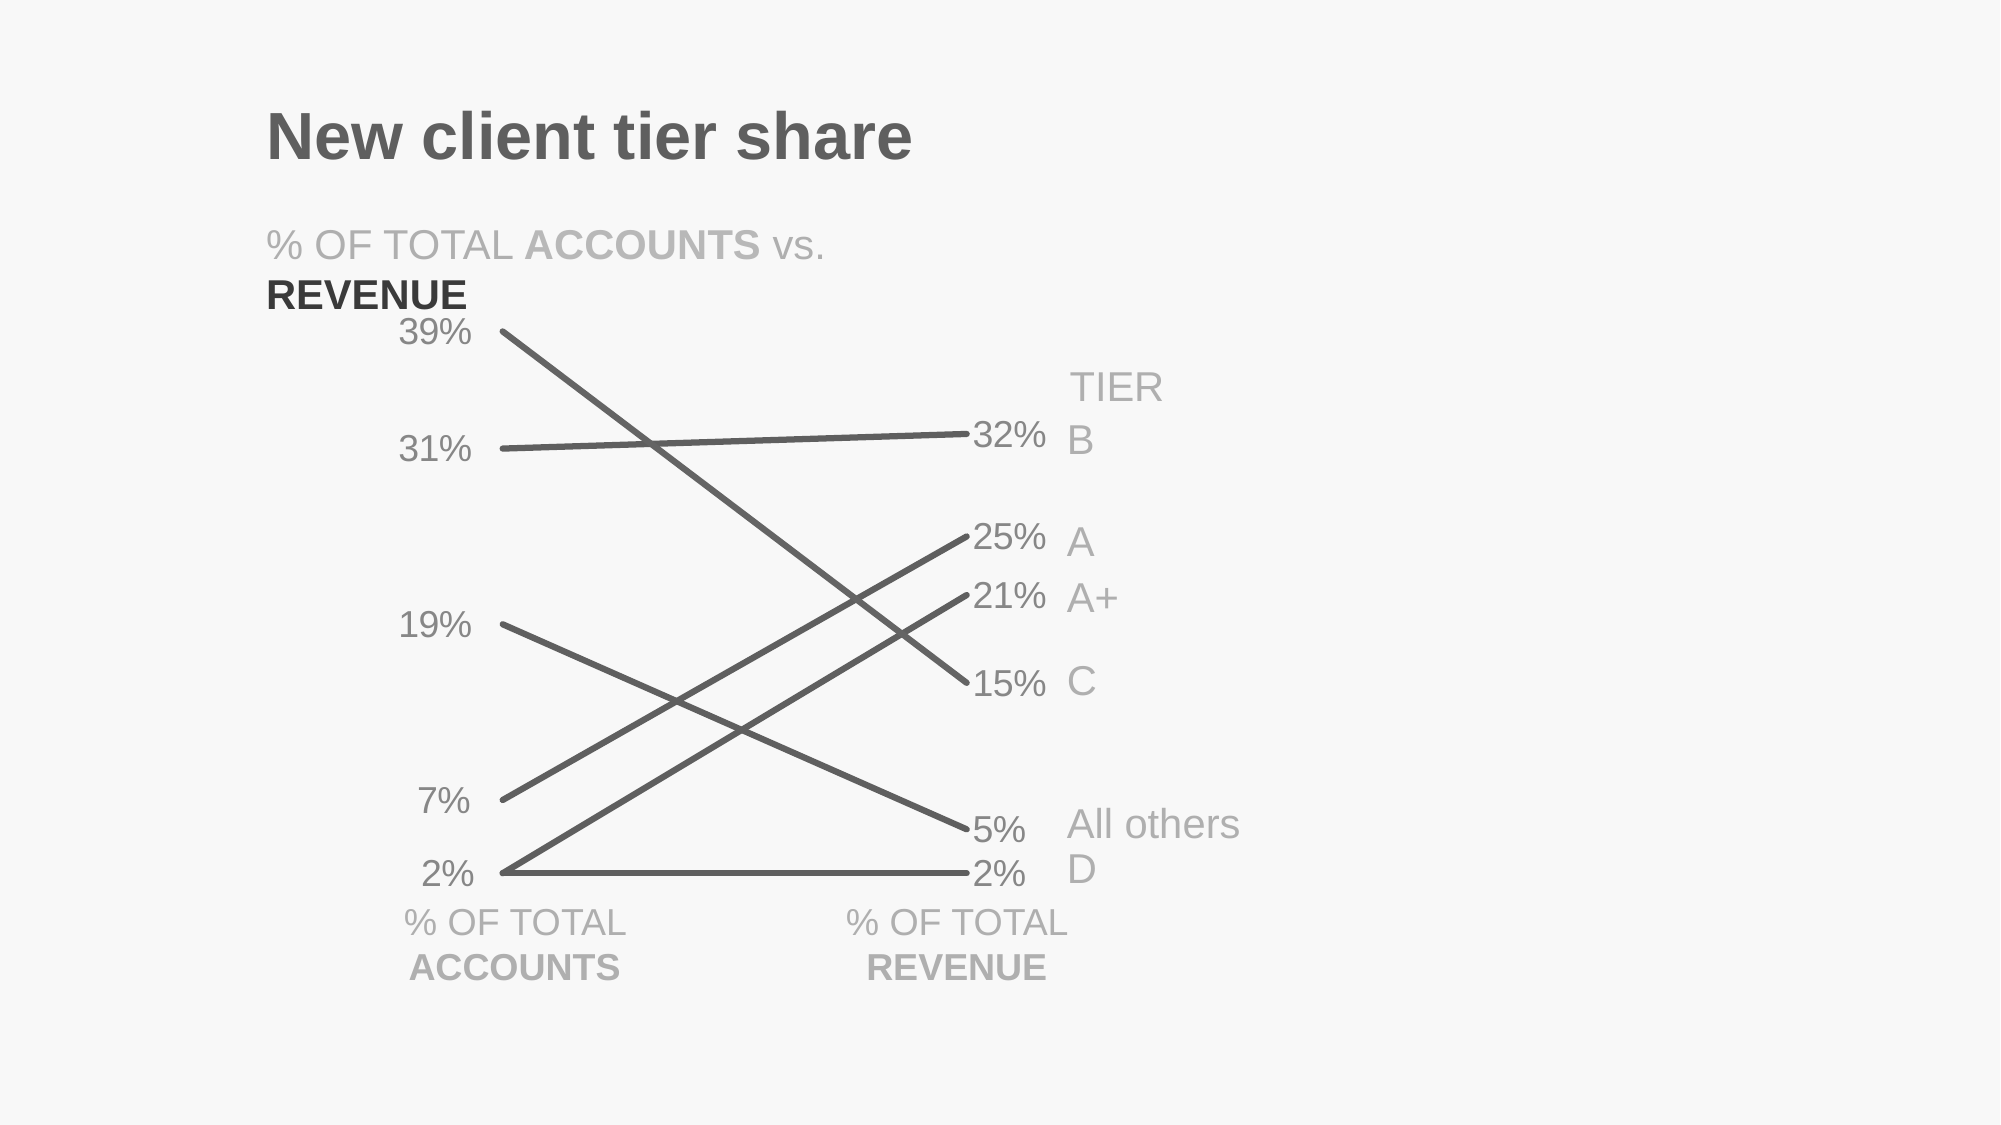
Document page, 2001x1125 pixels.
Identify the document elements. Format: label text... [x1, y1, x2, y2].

text_box % OF TOTAL ACCOUNTS [387, 923, 642, 996]
chart [251, 304, 1219, 915]
text_box % OF TOTAL REVENUE [829, 923, 1084, 996]
text_box All others [1223, 789, 1424, 855]
text_box New client tier share [251, 85, 957, 180]
text_box % OF TOTAL ACCOUNTS vs. REVENUE [251, 210, 957, 303]
